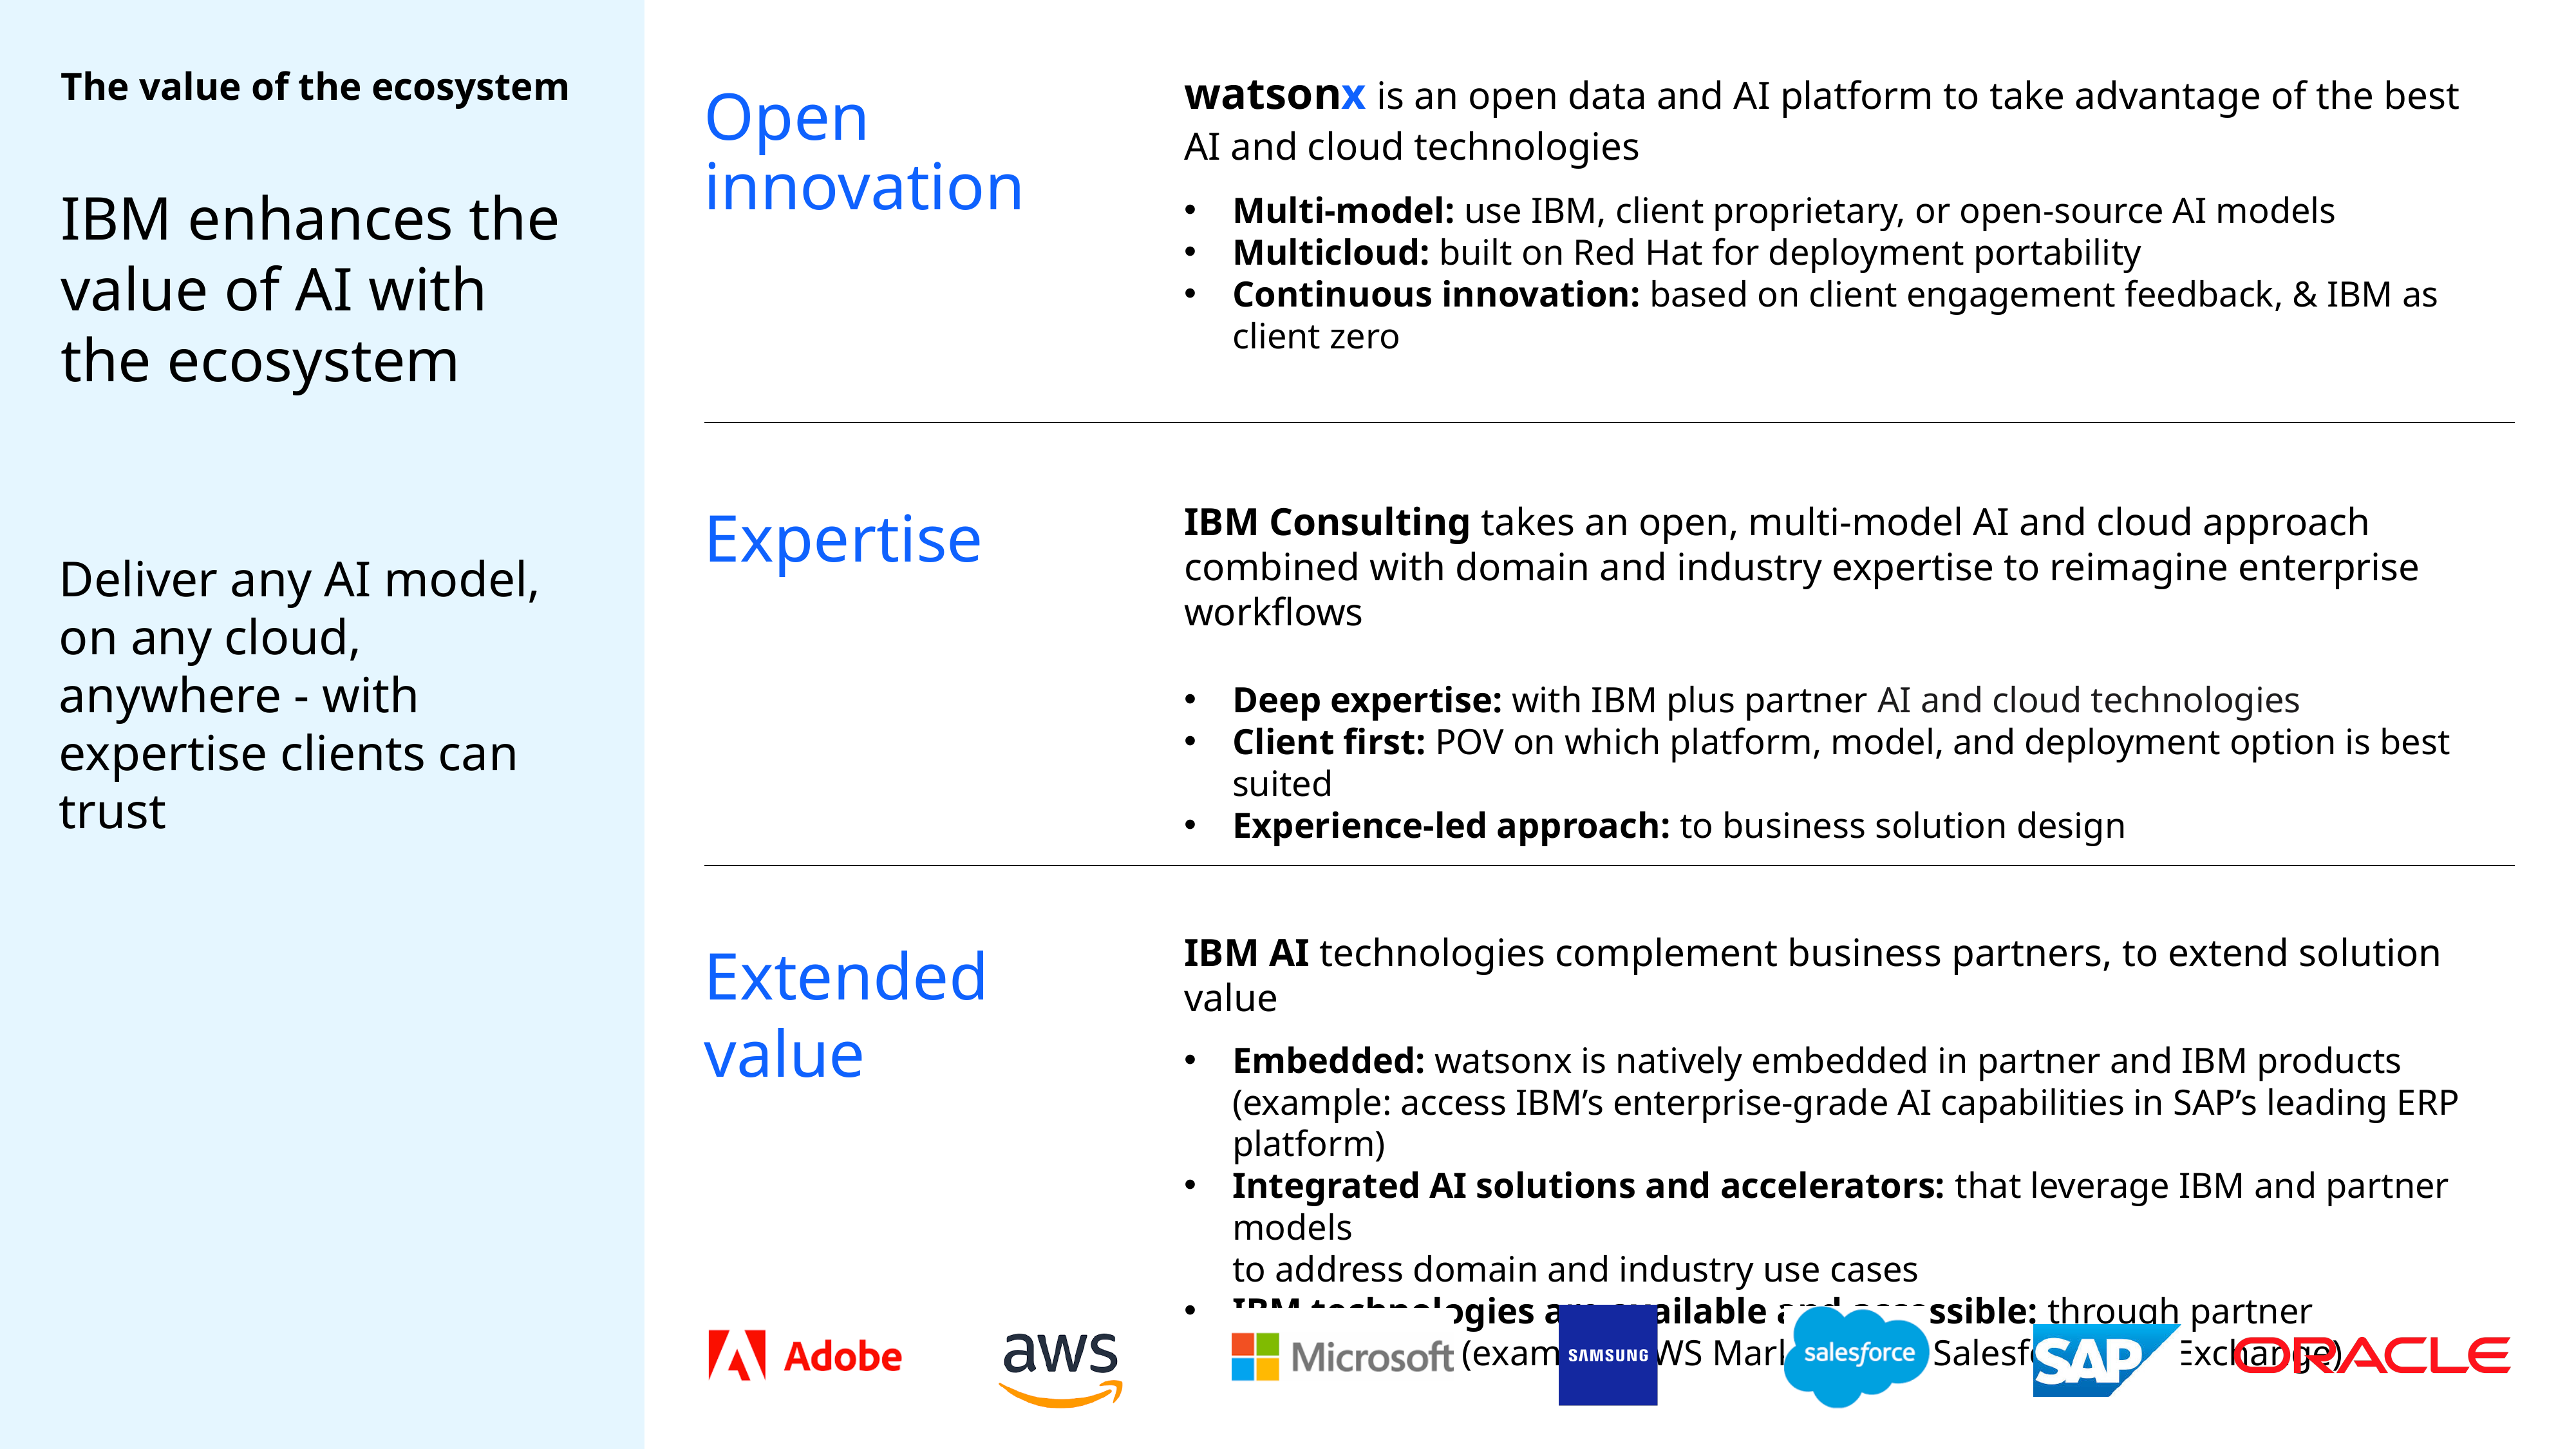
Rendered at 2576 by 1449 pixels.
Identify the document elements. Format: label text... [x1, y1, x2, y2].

picture [1231, 1308, 1454, 1406]
text_box [0, 0, 645, 1449]
picture [1558, 1305, 1658, 1406]
picture [2231, 1274, 2514, 1435]
text_box watsonx is an open data and AI platform to take advantage of the best AI and cloud technologies Multi-model: use IBM, client proprietary, or open-source AI models Multicloud: built on Red Hat for deployment portability Continuous innovation: based on client engagement feedback, & IBM as client zero [1184, 61, 2530, 395]
picture [691, 1291, 919, 1419]
list Expertise [704, 497, 1106, 679]
text_box Open innovation [704, 84, 1096, 267]
text_box IBM enhances the value of AI with the ecosystem [61, 181, 584, 542]
text_box Deliver any AI model, on any cloud, anywhere - with expertise clients can trust [50, 543, 572, 843]
picture [2033, 1325, 2181, 1397]
list IBM AI technologies complement business partners, to extend solution value Embedded: watsonx is natively embedded in partner and IBM products (example: access IBM’s enterprise-grade AI capabilities in SAP’s leading ERP platform) Integrated AI solutions and accelerators: that leverage IBM and partner models to address domain and industry use cases IBM technologies are available and accessible: through partner marketplaces (example: AWS Marketplace, Salesforce AppExchange) [1183, 928, 2514, 1321]
list IBM Consulting takes an open, multi-model AI and cloud approach combined with domain and industry expertise to reimagine enterprise workflows Deep expertise: with IBM plus partner AI and cloud technologies Client first: POV on which platform, model, and deployment option is best suited​ Experience-led approach: to business solution design [1183, 497, 2530, 799]
picture [998, 1333, 1123, 1408]
picture [1783, 1306, 1930, 1408]
text_box The value of the ecosystem [61, 62, 584, 113]
list Extended value [704, 935, 1127, 1238]
